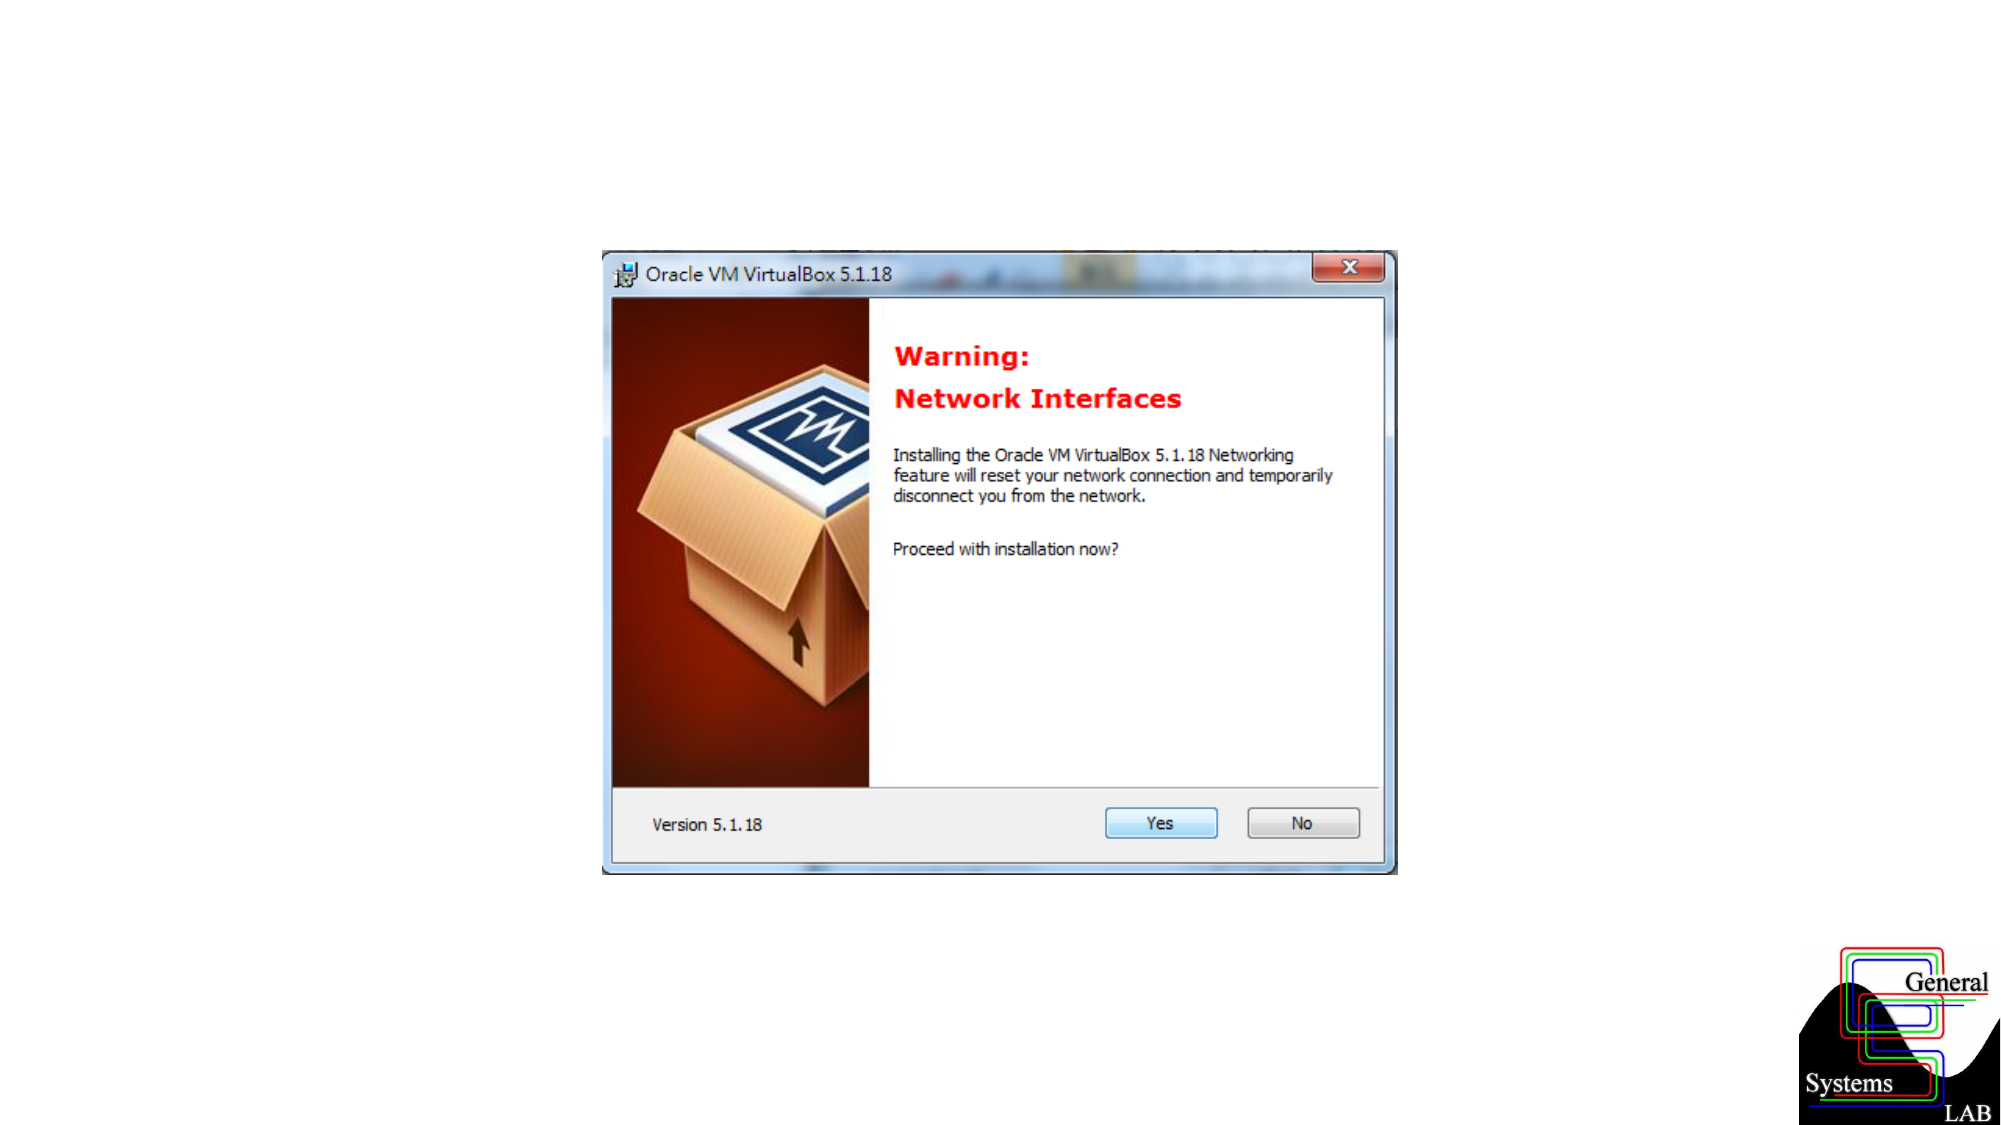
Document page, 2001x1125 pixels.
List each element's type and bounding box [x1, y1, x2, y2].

picture [1799, 943, 2001, 1125]
picture [602, 250, 1398, 875]
